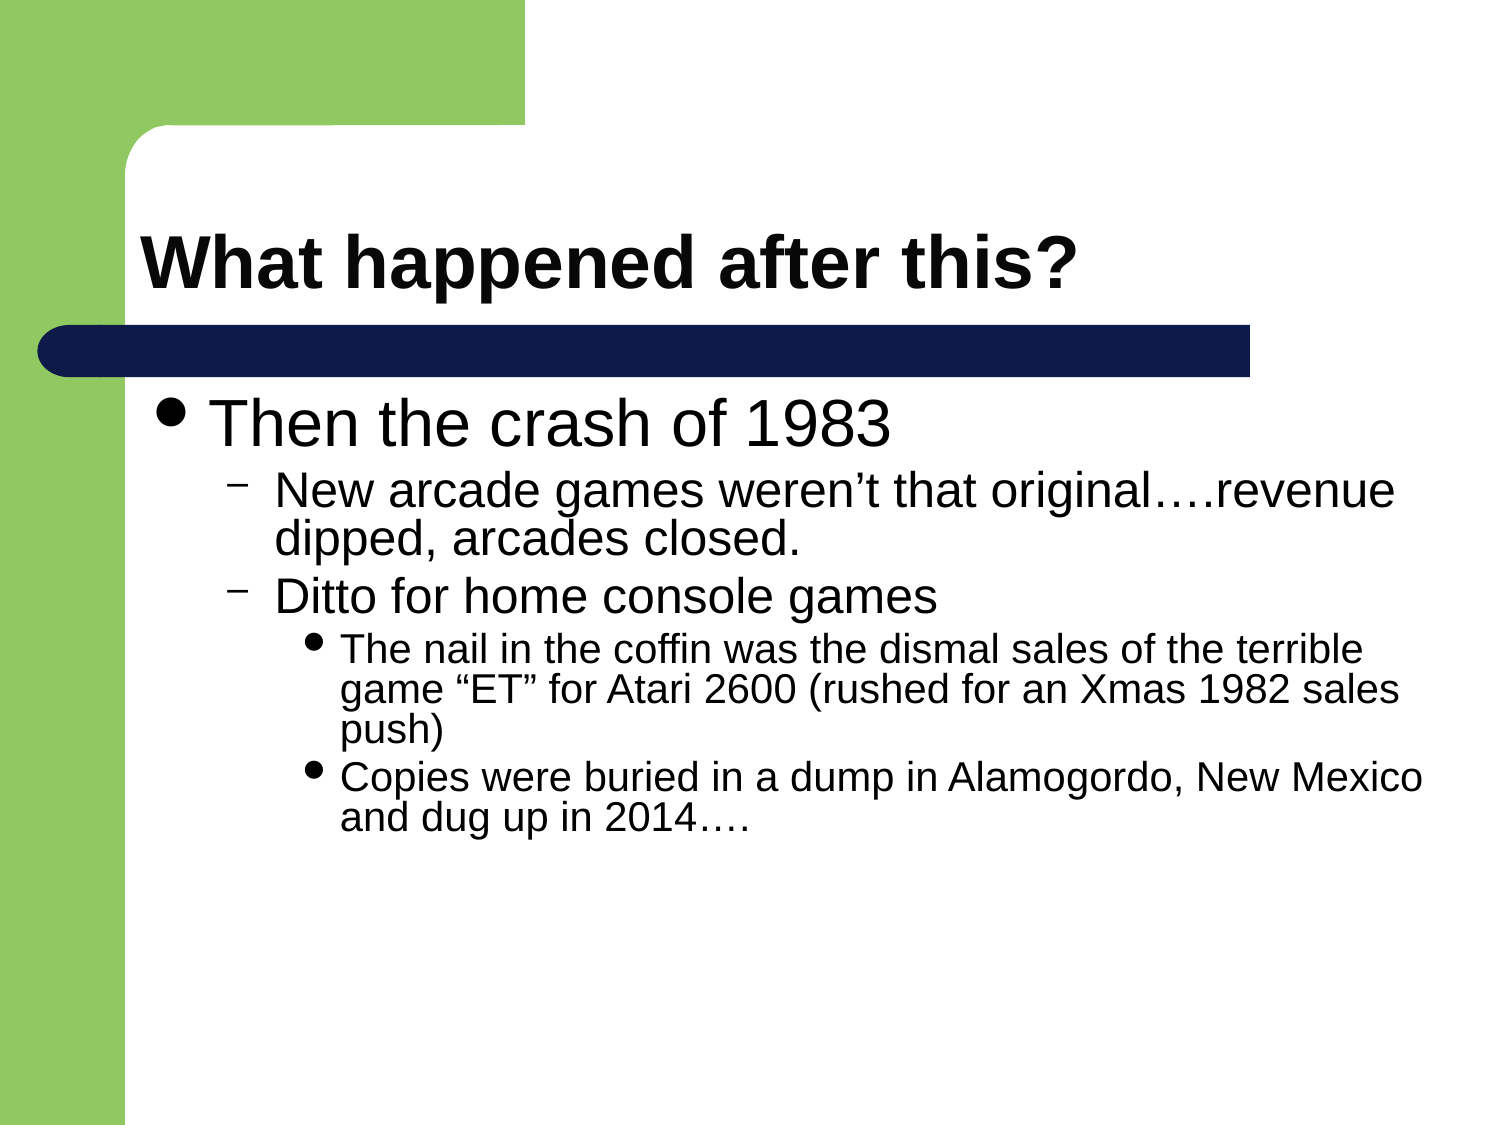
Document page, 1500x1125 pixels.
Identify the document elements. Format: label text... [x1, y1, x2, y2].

title What happened after this? [125, 125, 1500, 313]
list Then the crash of 1983 New arcade games weren’t that original….revenue dipped, arcades closed. Ditto for home console games The nail in the coffin was the dismal sales of the terrible game “ET” for Atari 2600 (rushed for an Xmas 1982 sales push) Copies were buried in a dump in Alamogordo, New Mexico and dug up in 2014…. [137, 387, 1459, 999]
